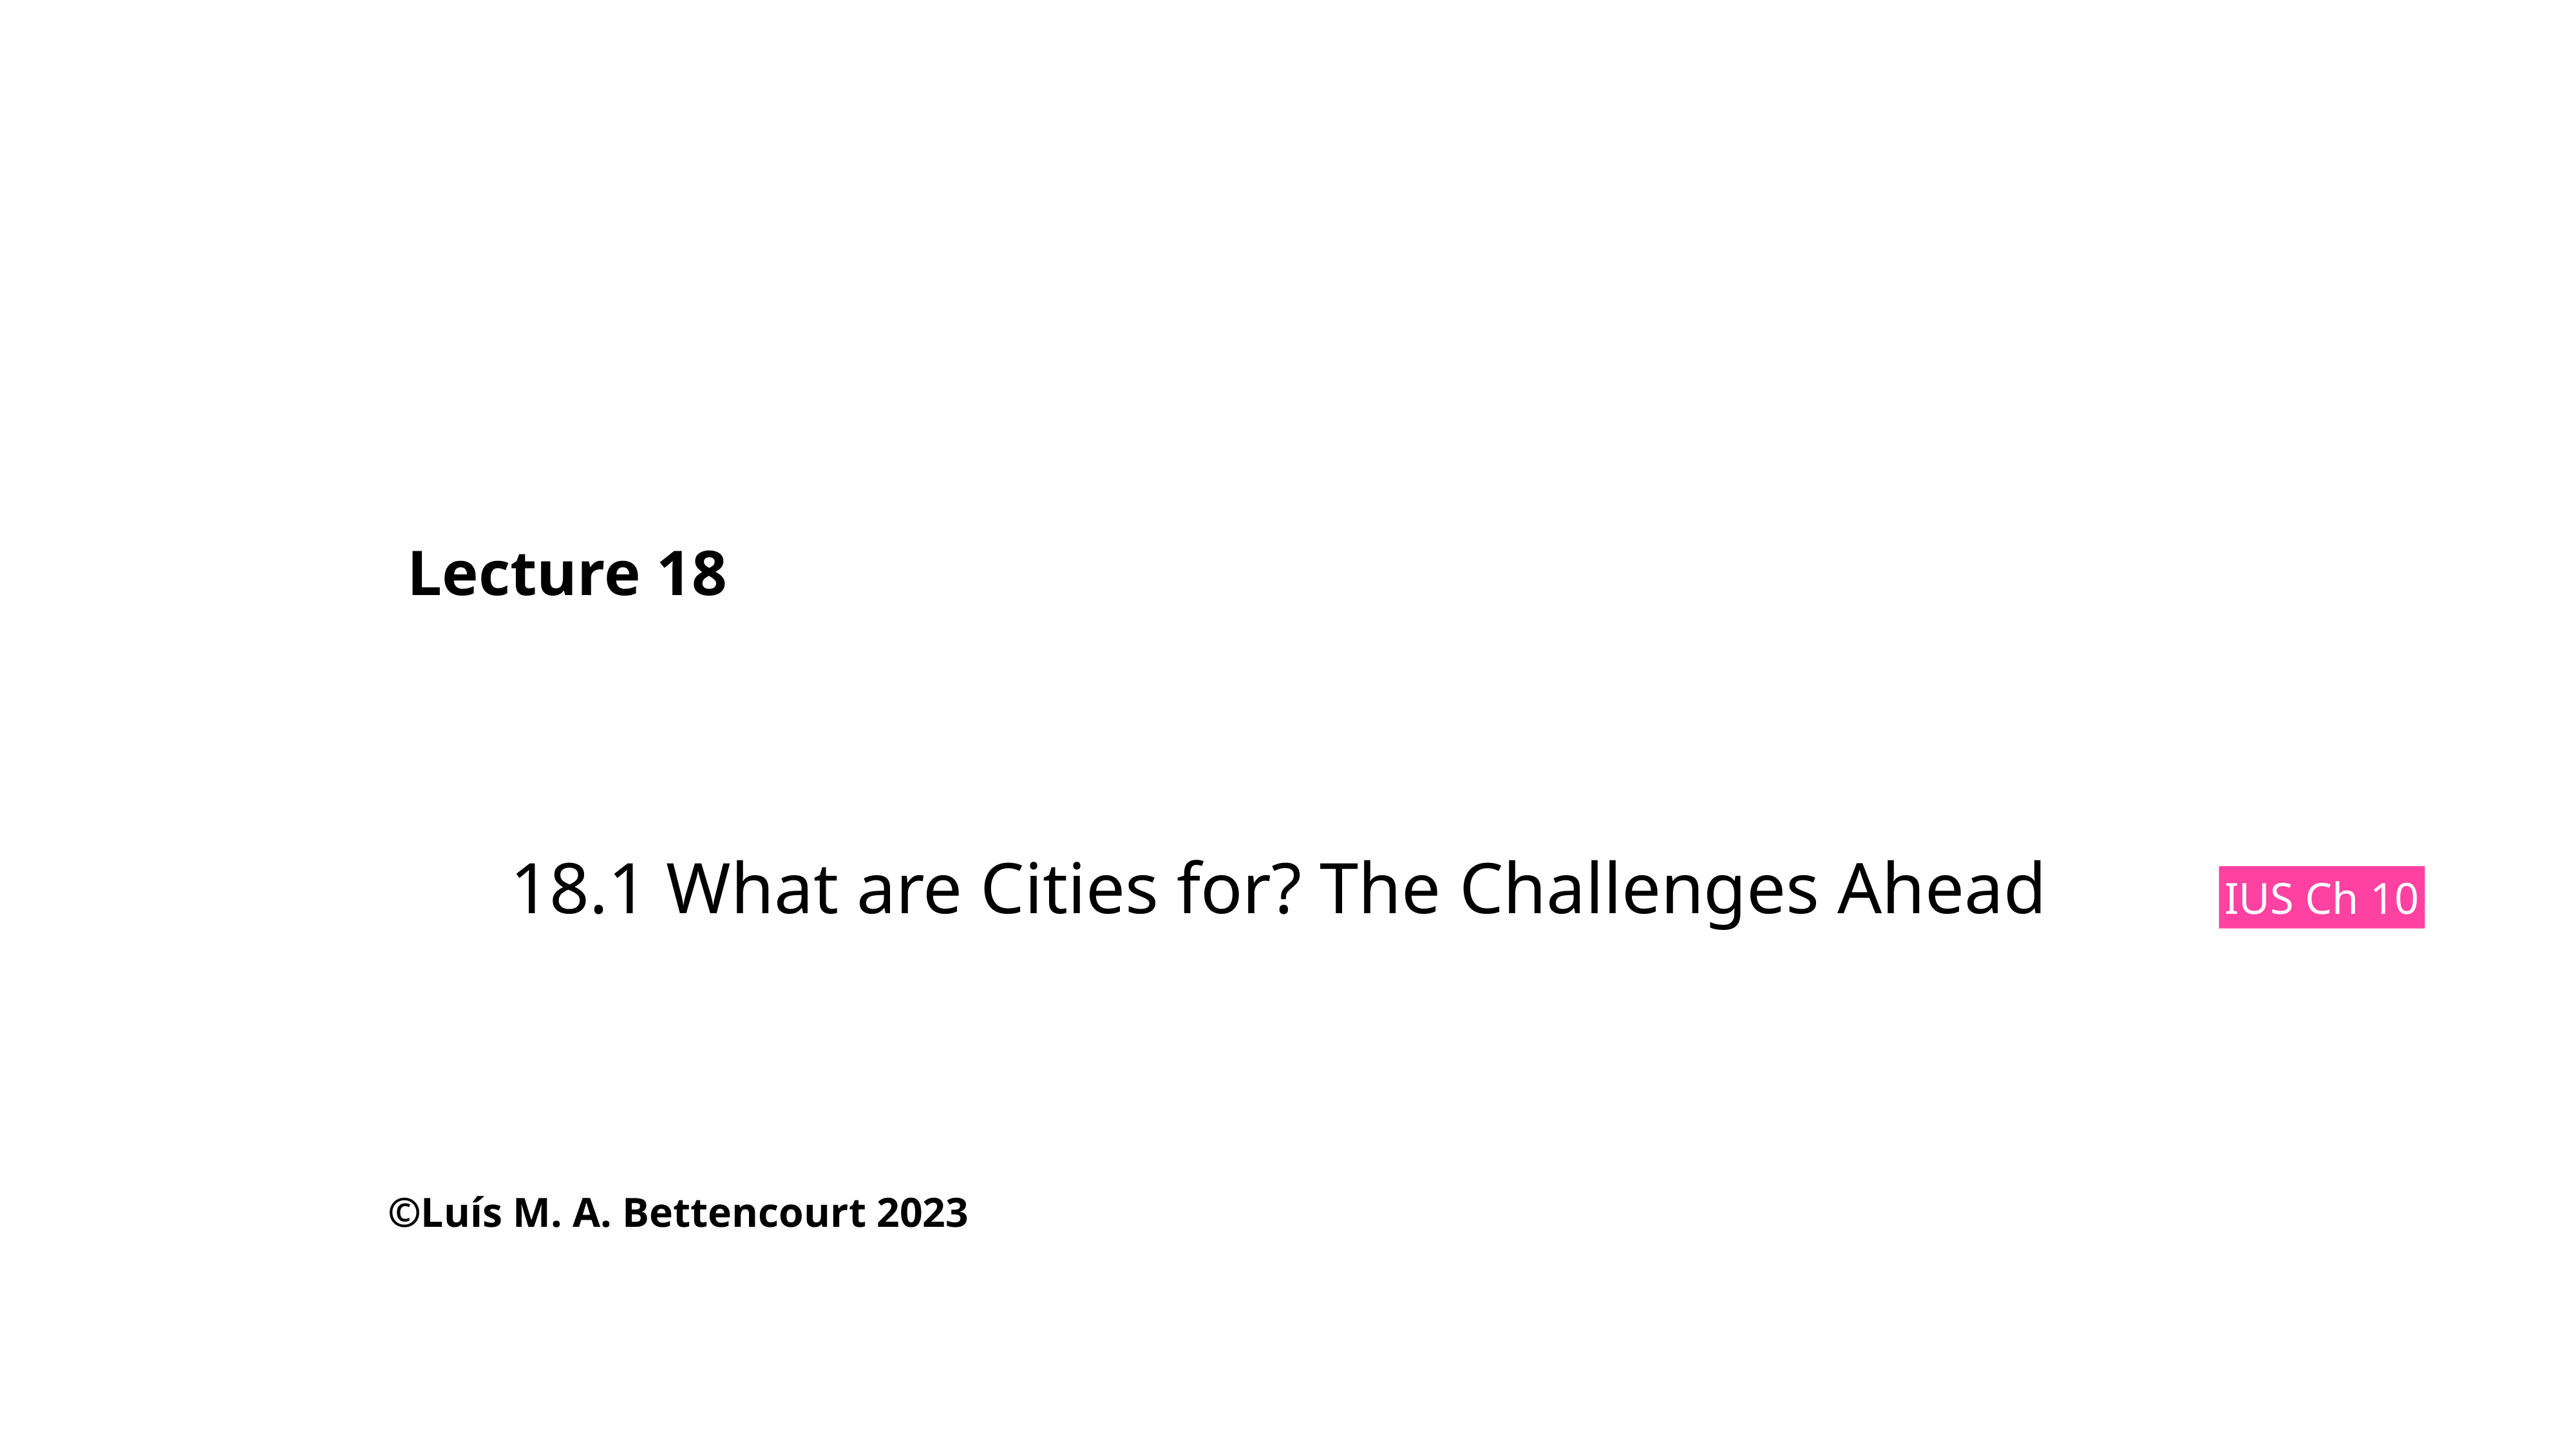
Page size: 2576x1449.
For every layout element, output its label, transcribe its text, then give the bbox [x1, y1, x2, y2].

title Lecture 18 [404, 334, 1710, 611]
list ©Luís M. A. Bettencourt 2023 [384, 1183, 1940, 1298]
text_box IUS Ch 10 [2219, 866, 2425, 929]
list 18.1 What are Cities for? The Challenges Ahead [403, 840, 2172, 954]
